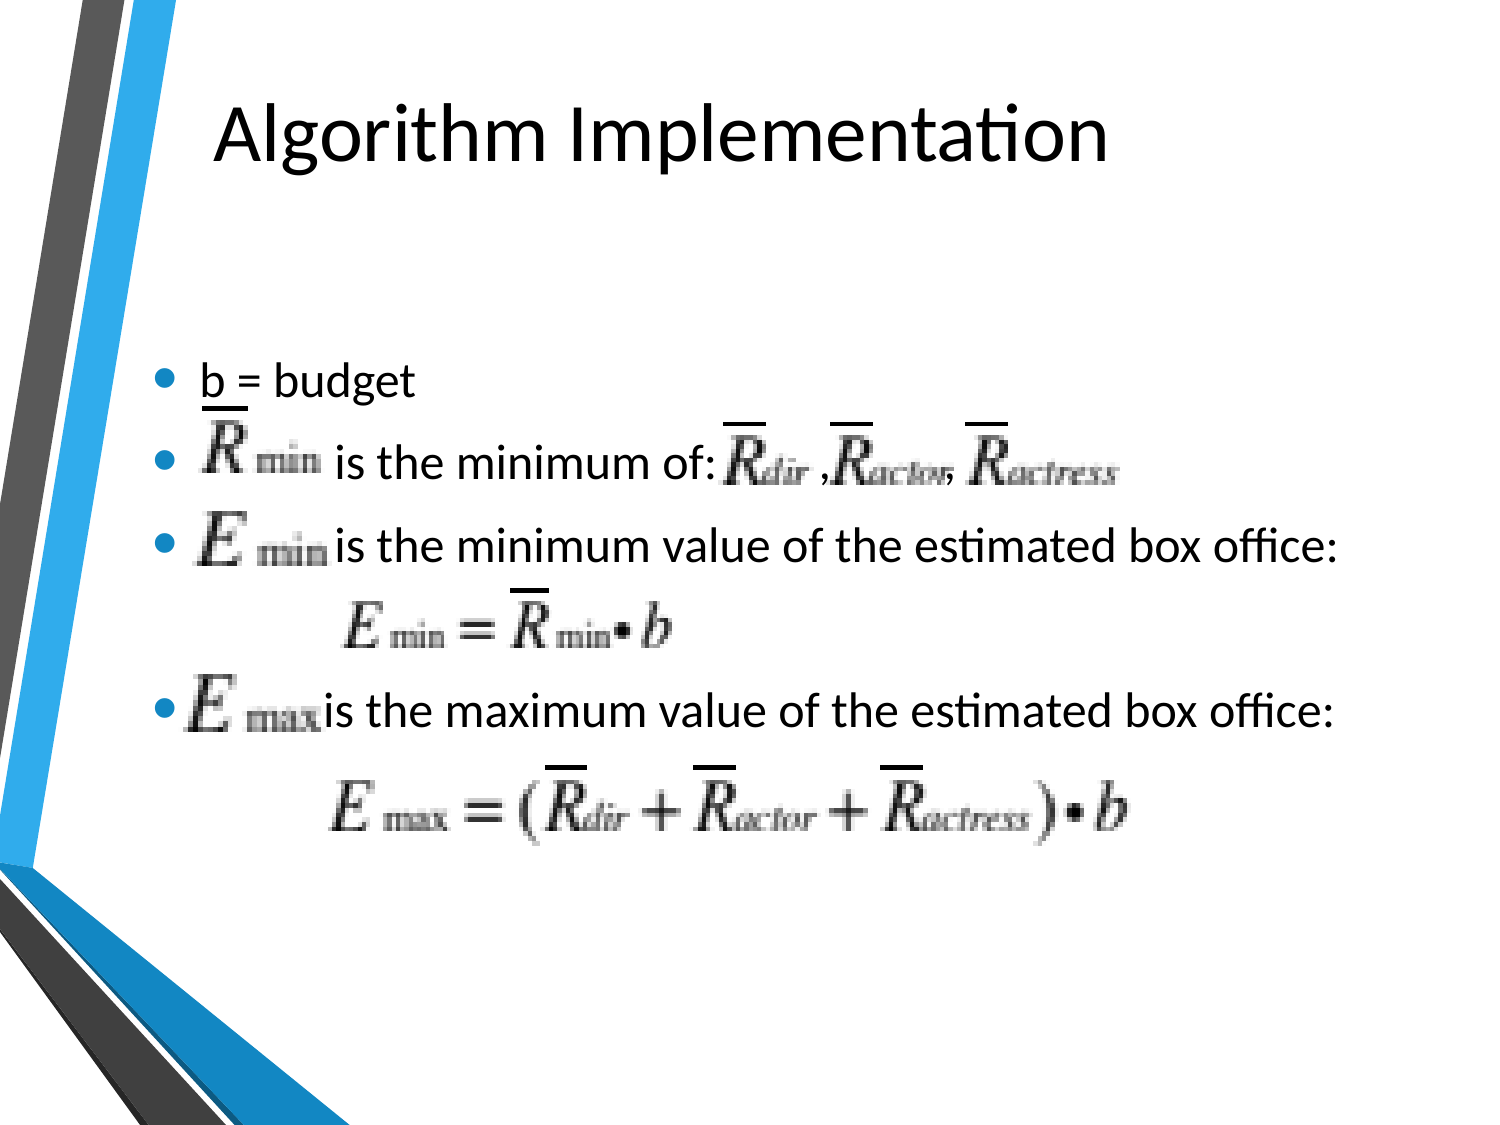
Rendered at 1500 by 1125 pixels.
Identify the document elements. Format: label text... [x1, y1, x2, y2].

text_box Algorithm Implementation [198, 0, 1463, 191]
picture [320, 746, 1132, 856]
picture [181, 500, 677, 654]
picture [188, 387, 327, 480]
picture [710, 403, 1125, 491]
picture [174, 663, 327, 738]
list b = budget is the minimum of: , , is the minimum value of the estimated box office: is the maximum value of the estimated box office: [137, 191, 1500, 1059]
